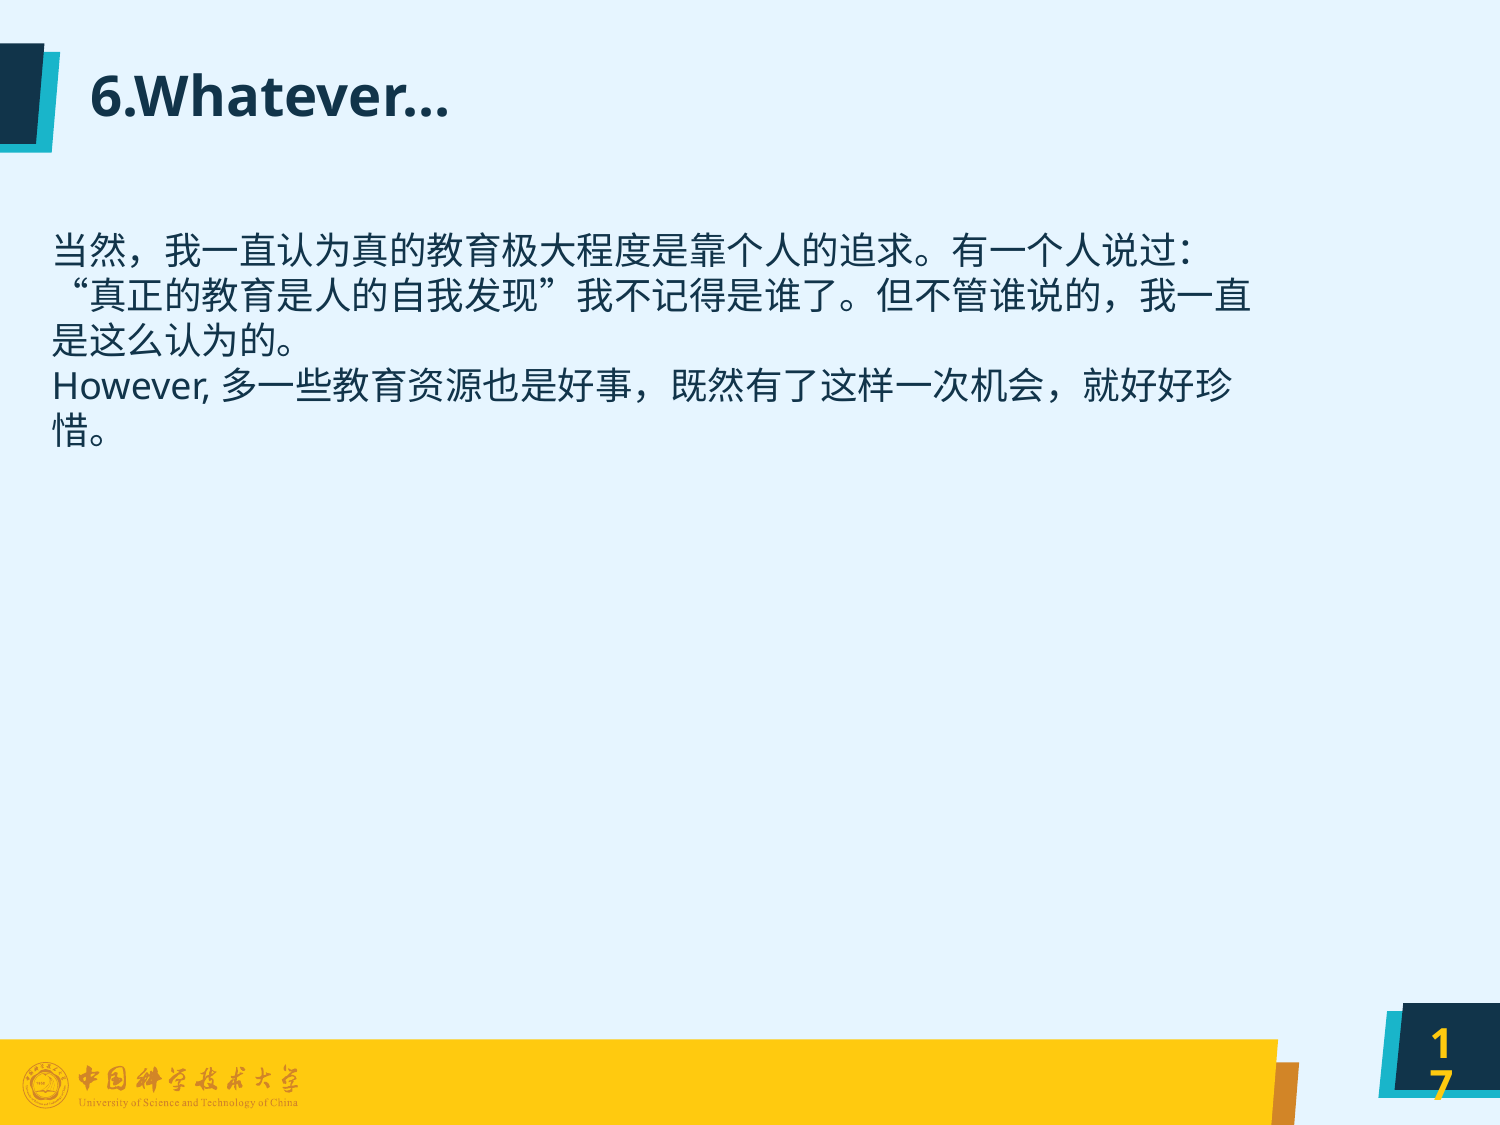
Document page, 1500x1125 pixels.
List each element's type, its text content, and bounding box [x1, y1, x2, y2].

slide_number 17 [1414, 1007, 1491, 1084]
title 6.Whatever… [75, 43, 1397, 153]
text_box 当然，我一直认为真的教育极大程度是靠个人的追求。有一个人说过：“真正的教育是人的自我发现”我不记得是谁了。但不管谁说的，我一直是这么认为的。 However,多一些教育资源也是好事，既然有了这样一次机会，就好好珍惜。 [36, 219, 1280, 460]
